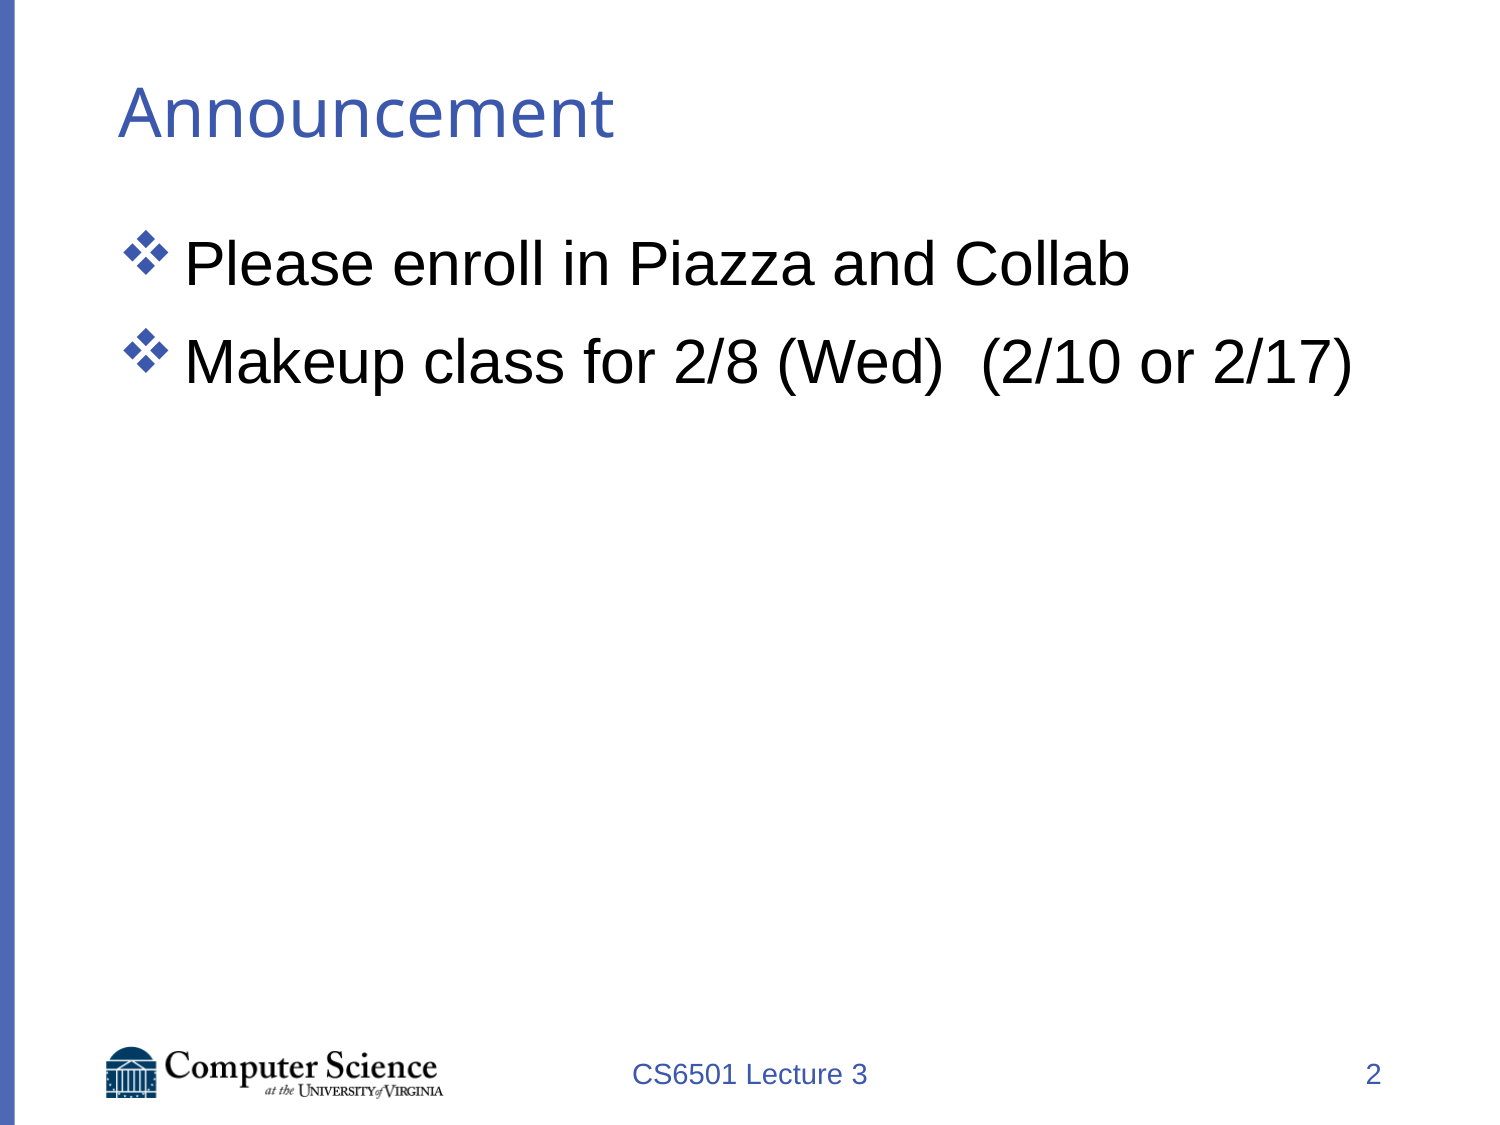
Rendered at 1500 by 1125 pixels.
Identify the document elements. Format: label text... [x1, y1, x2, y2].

title Announcement [103, 59, 1397, 171]
picture [103, 1045, 450, 1099]
footer CS6501 Lecture 3 [496, 1042, 1004, 1103]
list Please enroll in Piazza and Collab Makeup class for 2/8 (Wed) (2/10 or 2/17) [103, 208, 1397, 1014]
slide_number 2 [1059, 1042, 1397, 1103]
